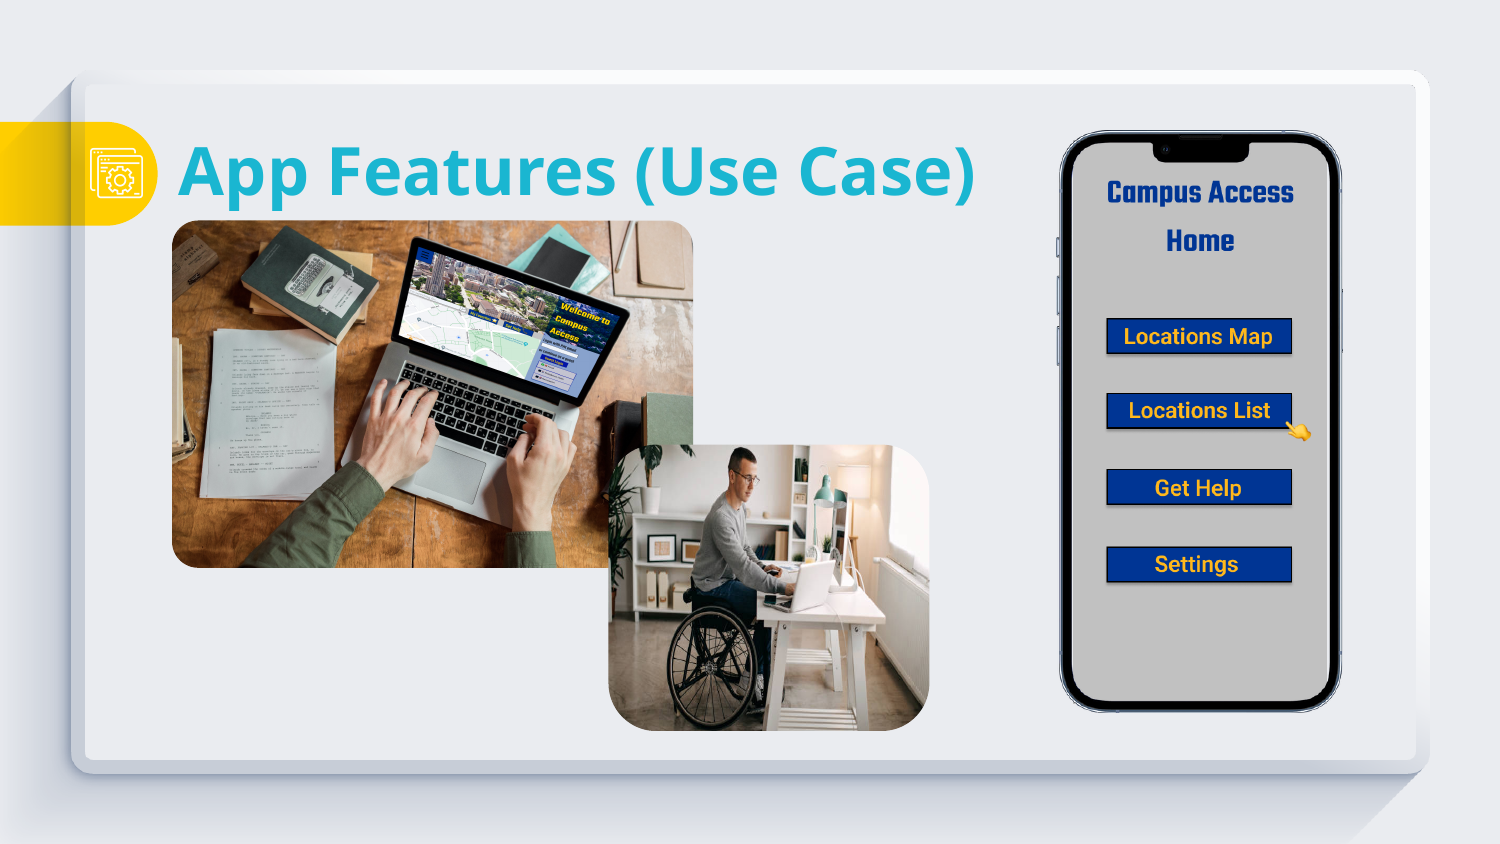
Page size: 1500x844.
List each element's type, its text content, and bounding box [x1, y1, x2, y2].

text_box App Features (Use Case) [163, 114, 1139, 226]
picture [0, 0, 1500, 844]
